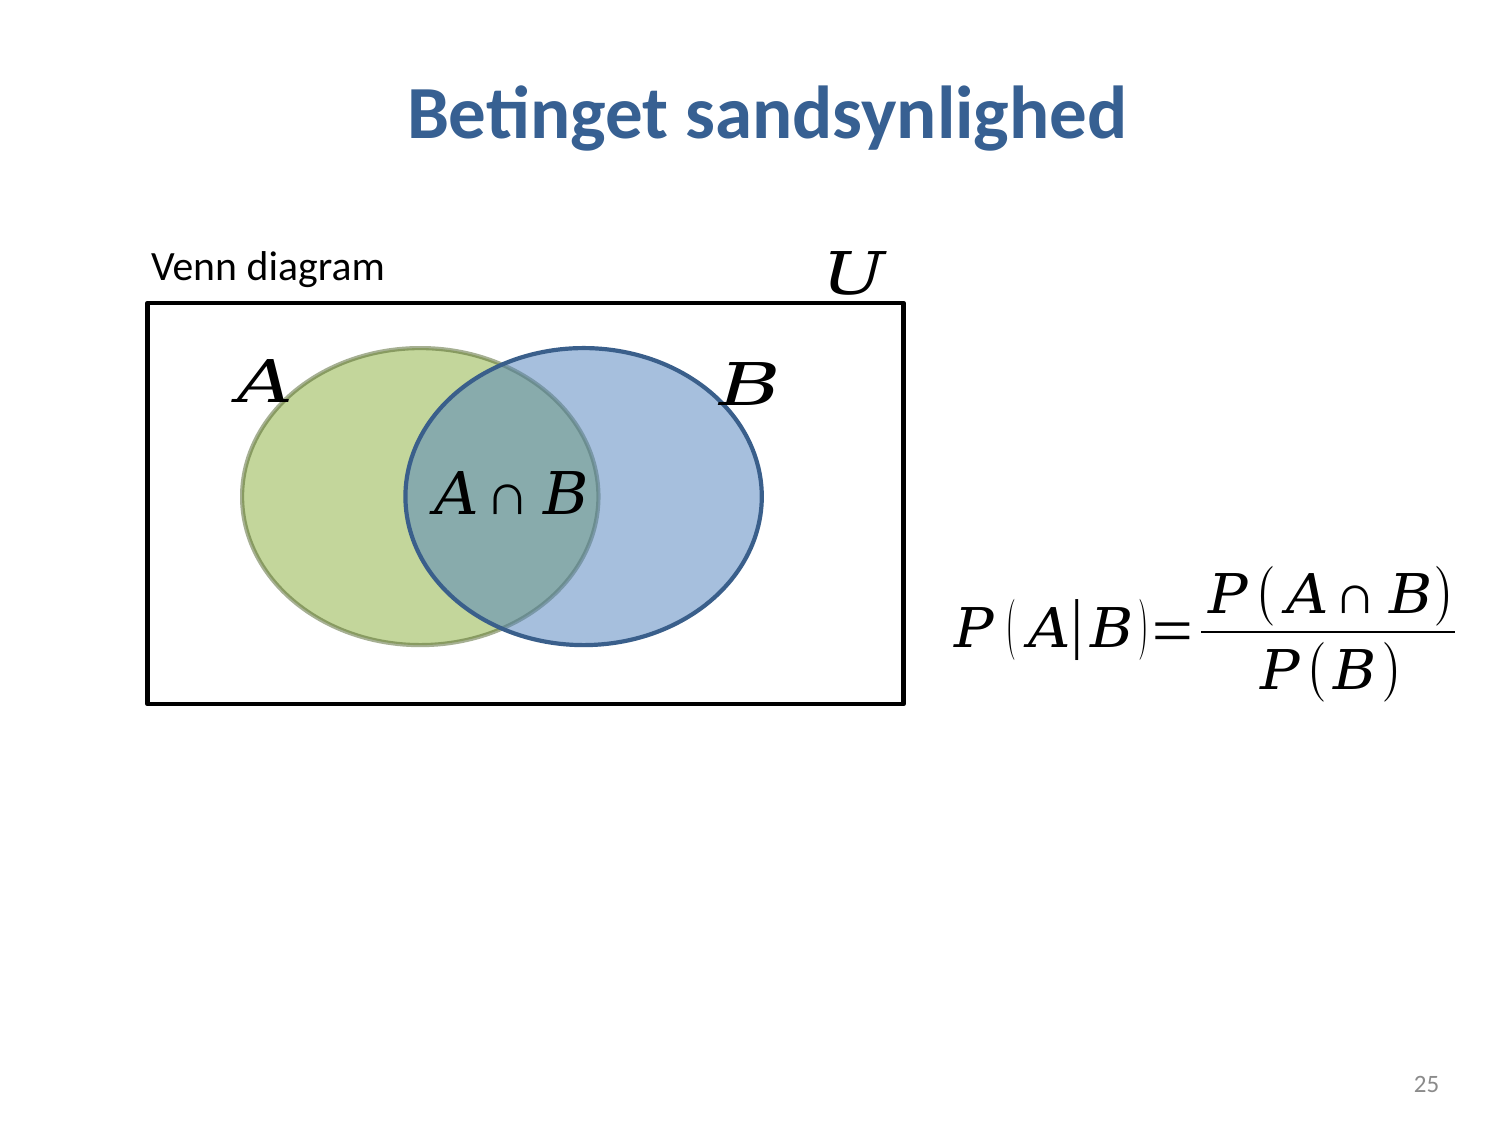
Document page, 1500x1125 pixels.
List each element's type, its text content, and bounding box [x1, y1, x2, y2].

slide_number 25 [1104, 1058, 1455, 1107]
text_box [134, 231, 904, 705]
title Betinget sandsynlighed [76, 45, 1459, 173]
